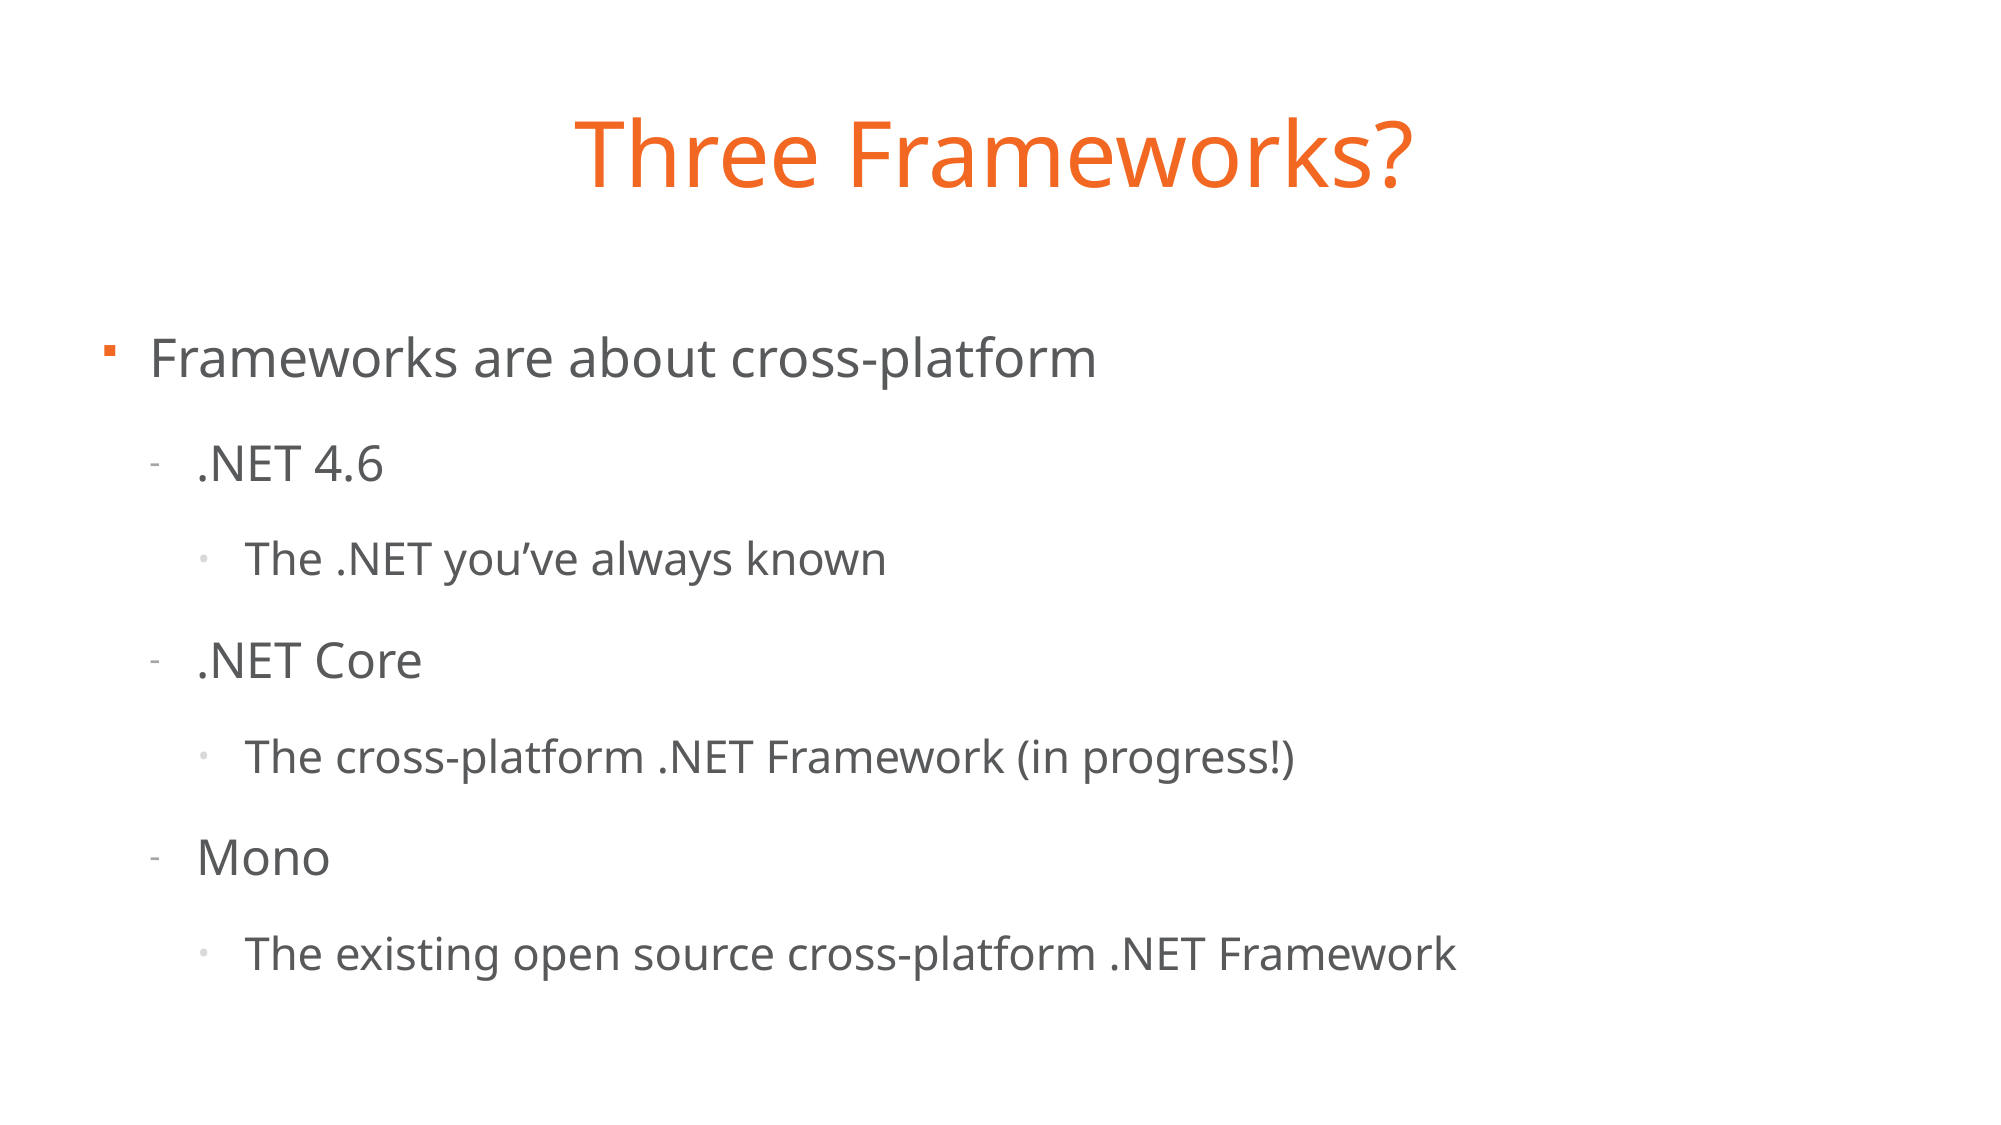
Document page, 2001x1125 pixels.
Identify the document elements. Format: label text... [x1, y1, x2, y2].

title Three Frameworks? [101, 30, 1903, 289]
list Frameworks are about cross-platform .NET 4.6 The .NET you’ve always known .NET Core The cross-platform .NET Framework (in progress!) Mono The existing open source cross-platform .NET Framework [101, 291, 1903, 986]
